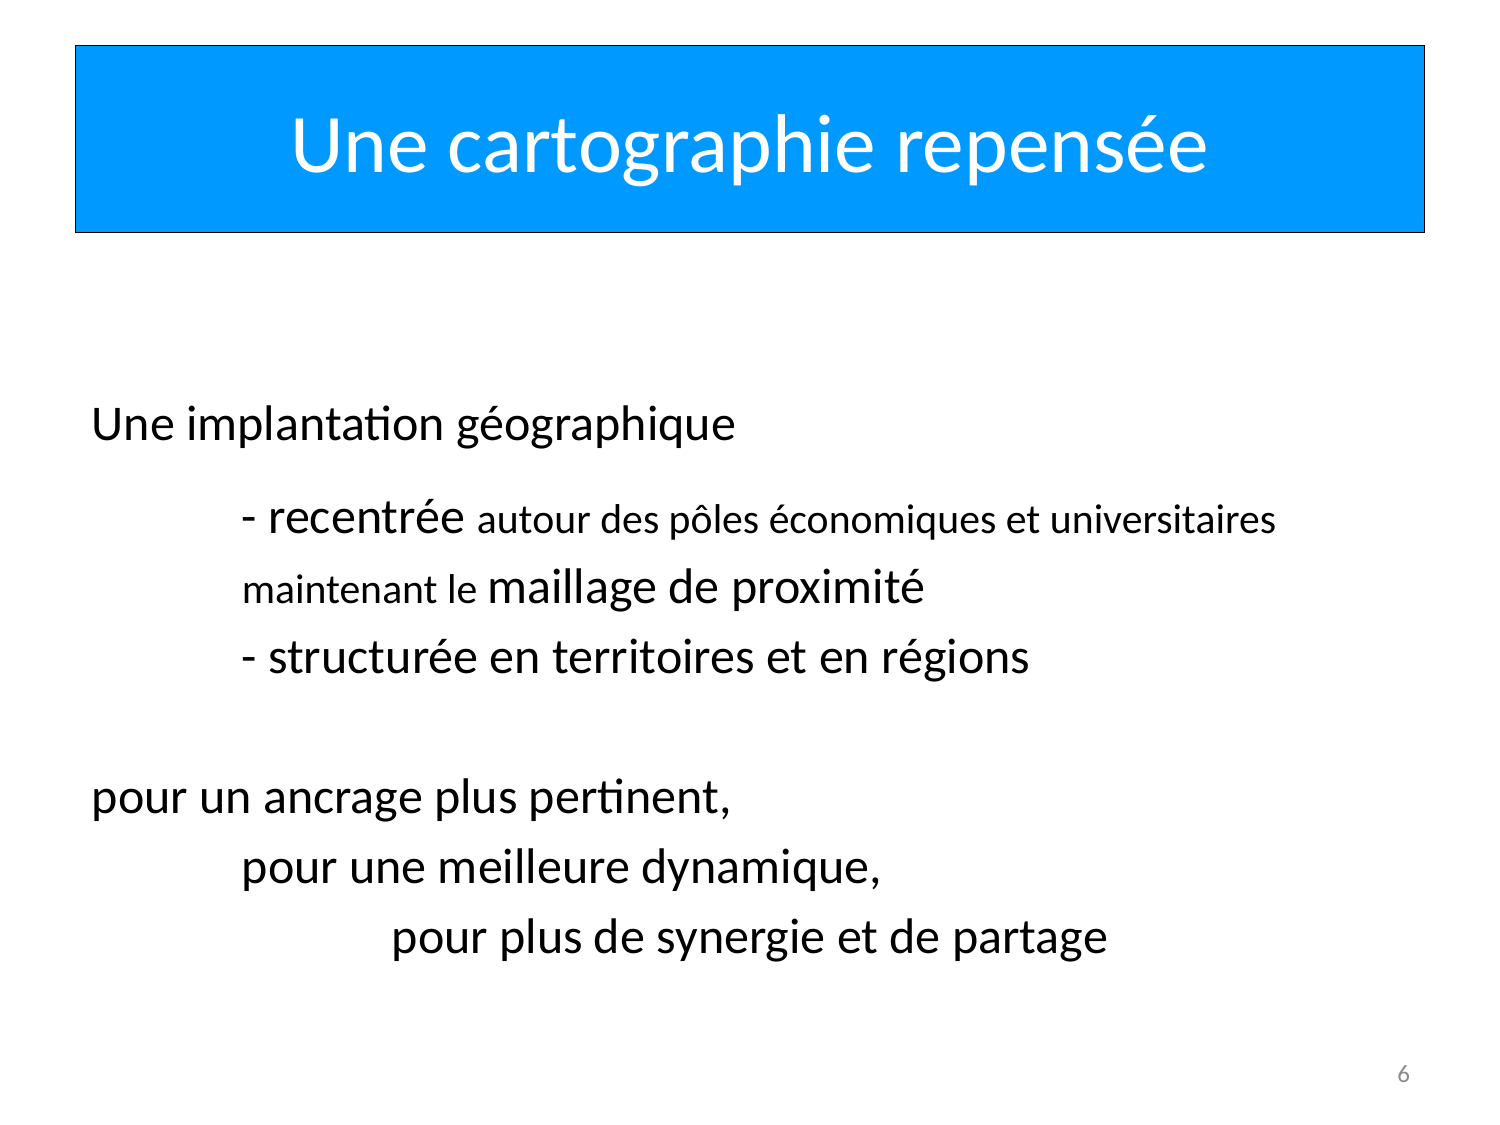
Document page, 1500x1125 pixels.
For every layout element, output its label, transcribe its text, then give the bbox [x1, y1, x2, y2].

title Une cartographie repensée [75, 45, 1425, 233]
list Une implantation géographique - recentrée autour des pôles économiques et universitaires maintenant le maillage de proximité - structurée en territoires et en régions pour un ancrage plus pertinent, pour une meilleure dynamique, pour plus de synergie et de partage [76, 382, 1500, 1125]
slide_number 6 [1074, 1042, 1425, 1103]
